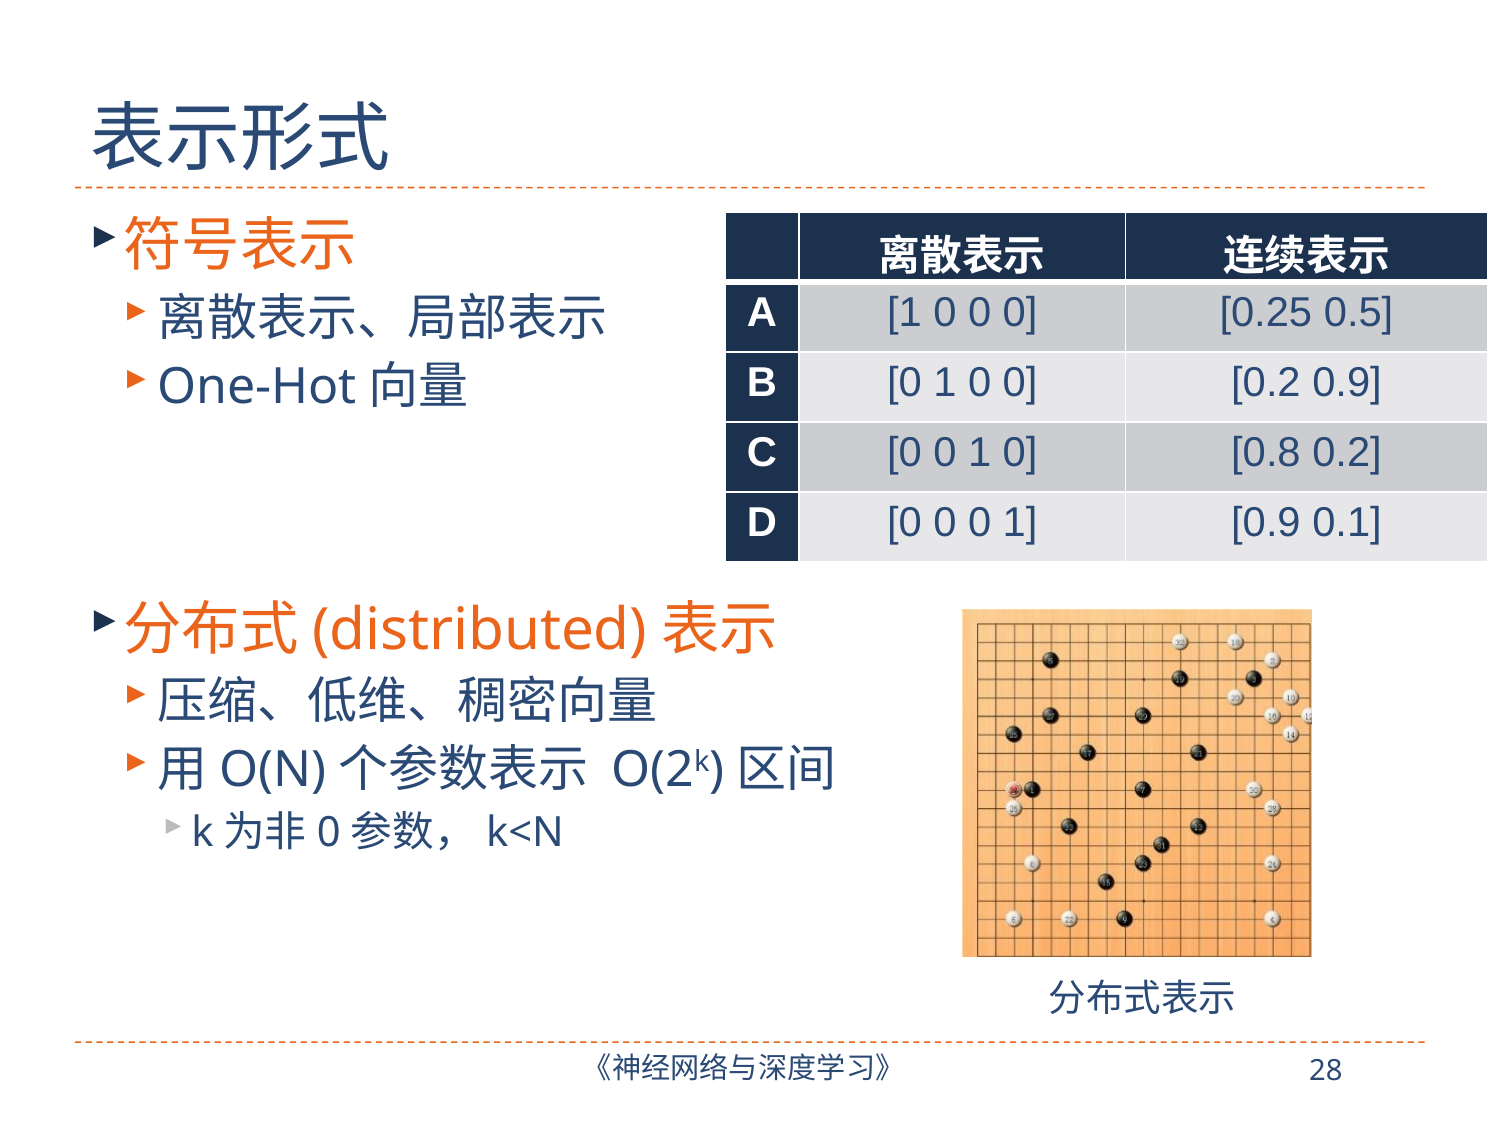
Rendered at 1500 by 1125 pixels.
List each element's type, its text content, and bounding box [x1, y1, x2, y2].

list 符号表示 离散表示、局部表示 One-Hot向量 分布式(distributed)表示 压缩、低维、稠密向量 用O(N)个参数表示 O(2k)区间 k为非0参数，k<N [75, 200, 1425, 1010]
table_cell [0 0 0 1] [800, 493, 1125, 561]
table_cell B [726, 353, 798, 421]
table_header 离散表示 [800, 213, 1125, 279]
title 表示形式 [75, 24, 1425, 188]
table_cell D [726, 493, 798, 561]
table_cell C [726, 423, 798, 491]
table_cell [1 0 0 0] [800, 285, 1125, 351]
table_cell [0 1 0 0] [800, 353, 1125, 421]
table_cell [0.9 0.1] [1126, 493, 1487, 561]
table_cell [0 0 1 0] [800, 423, 1125, 491]
table_cell [0.8 0.2] [1126, 423, 1487, 491]
table_cell [0.2 0.9] [1126, 353, 1487, 421]
table_cell [0.25 0.5] [1126, 285, 1487, 351]
table_header [726, 213, 798, 279]
table_cell A [726, 285, 798, 351]
picture [962, 609, 1312, 957]
table_header 连续表示 [1126, 213, 1487, 279]
text_box 分布式表示 [959, 968, 1252, 1027]
